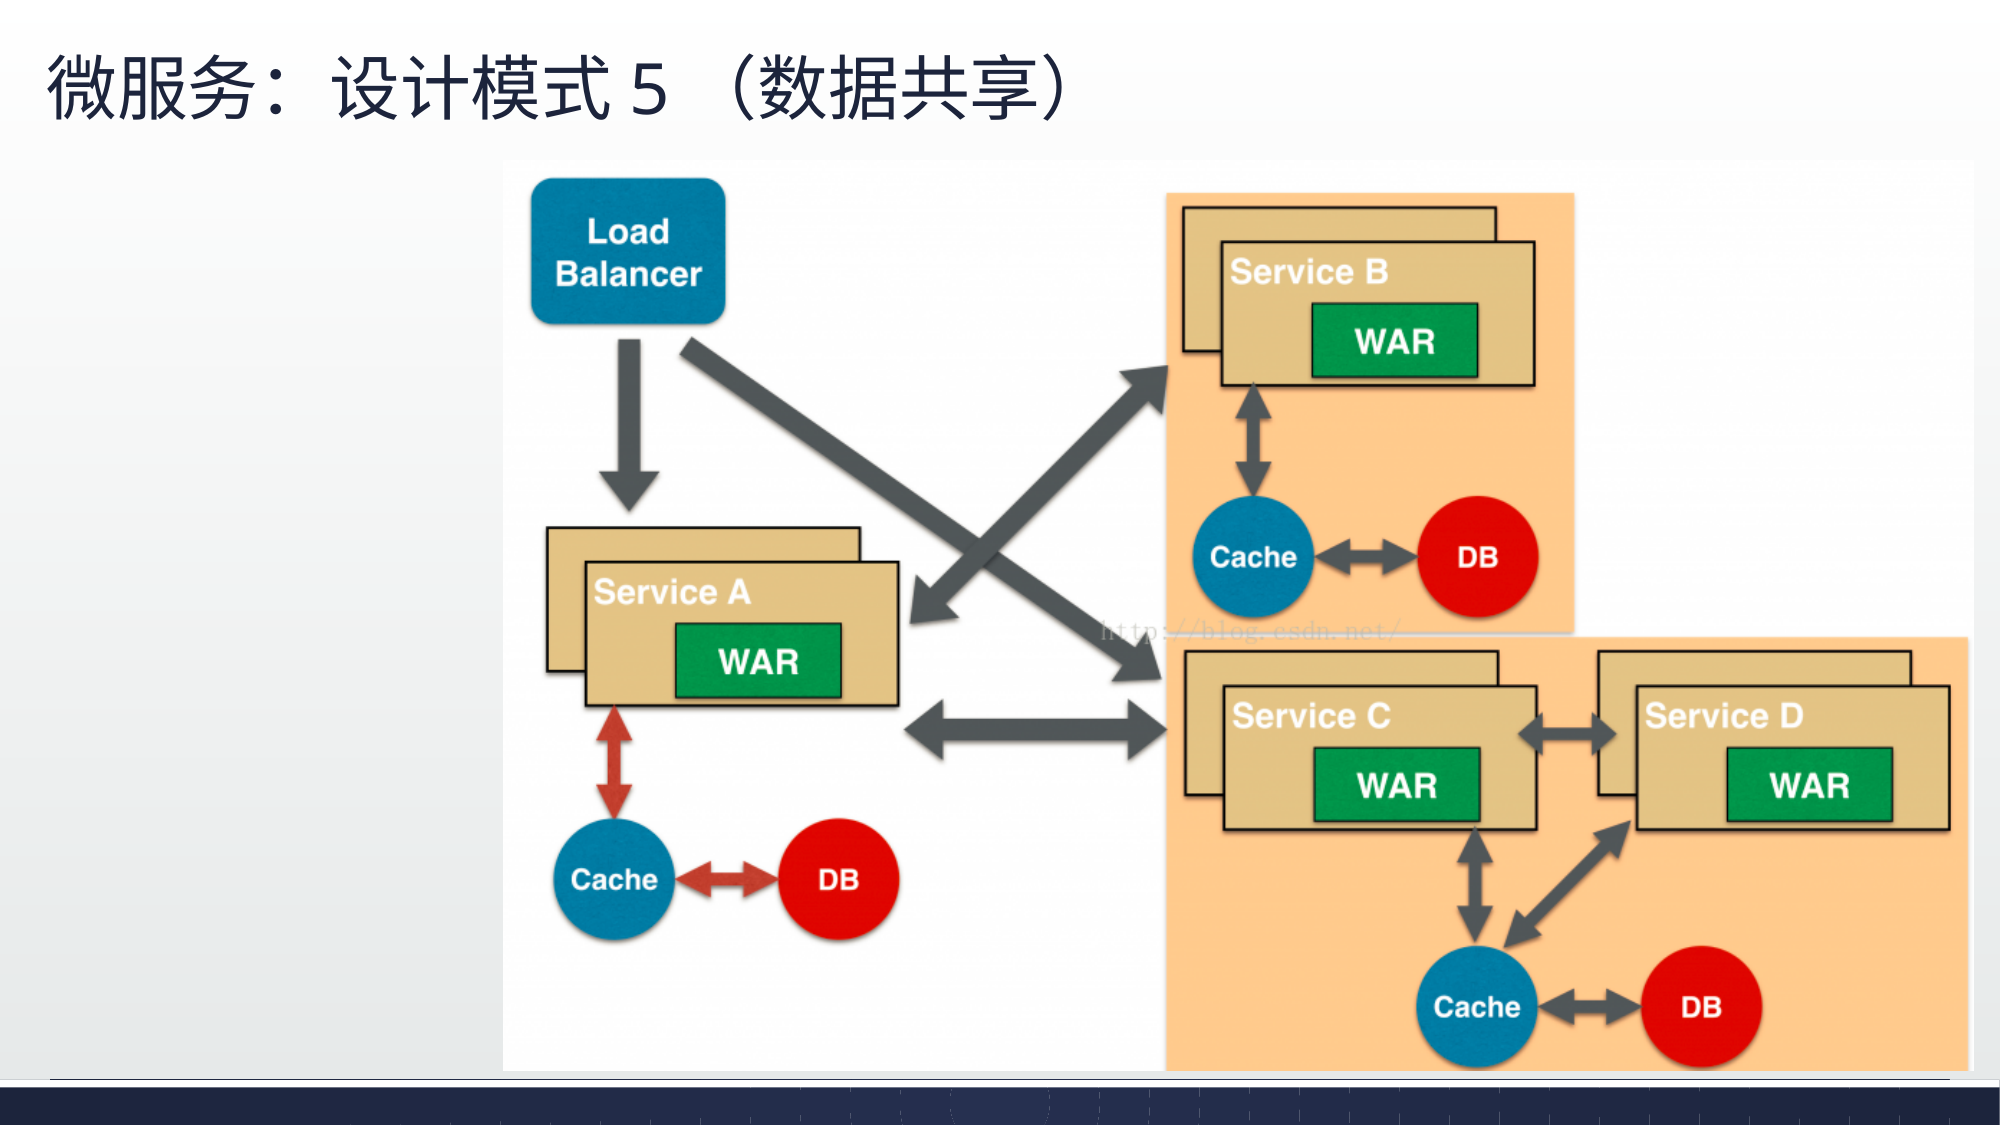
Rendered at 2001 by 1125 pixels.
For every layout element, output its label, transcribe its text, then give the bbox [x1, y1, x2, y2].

title 微服务：设计模式5（数据共享） [31, 30, 1957, 138]
picture [503, 160, 1974, 1071]
